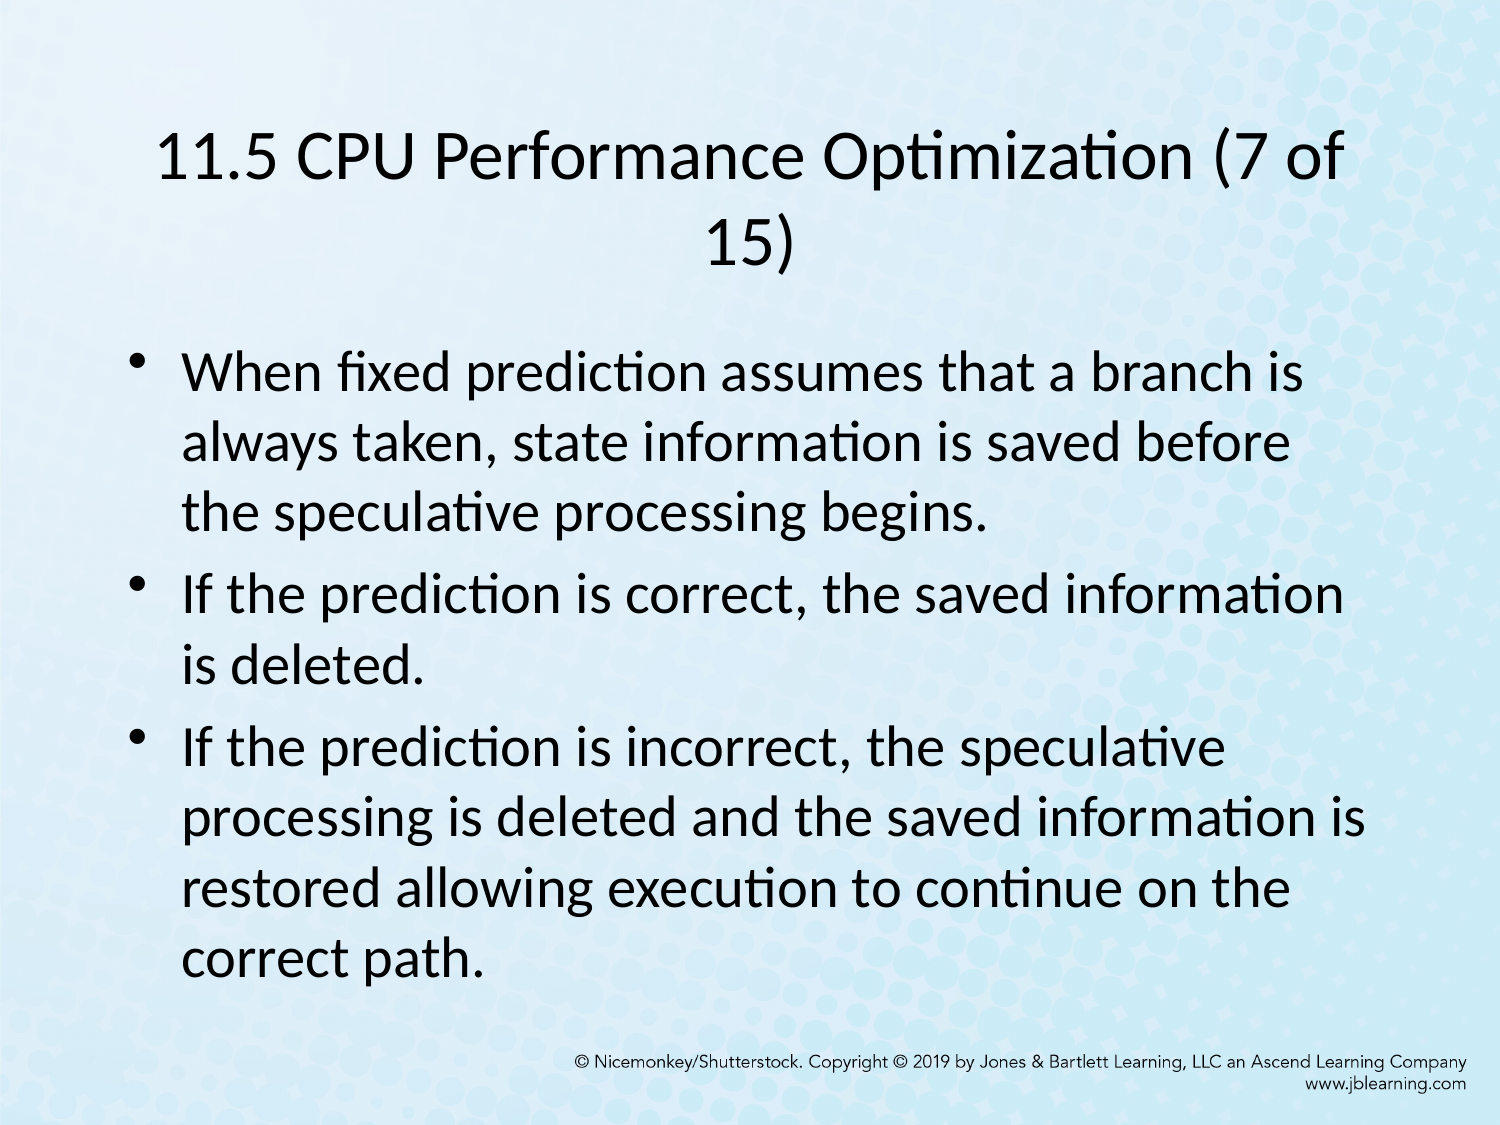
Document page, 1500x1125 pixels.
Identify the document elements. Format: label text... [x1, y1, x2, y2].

list When fixed prediction assumes that a branch is always taken, state information is saved before the speculative processing begins. If the prediction is correct, the saved information is deleted. If the prediction is incorrect, the speculative processing is deleted and the saved information is restored allowing execution to continue on the correct path. [112, 324, 1388, 1000]
title 11.5 CPU Performance Optimization (7 of 15) [112, 99, 1388, 288]
picture [0, 0, 1500, 1125]
